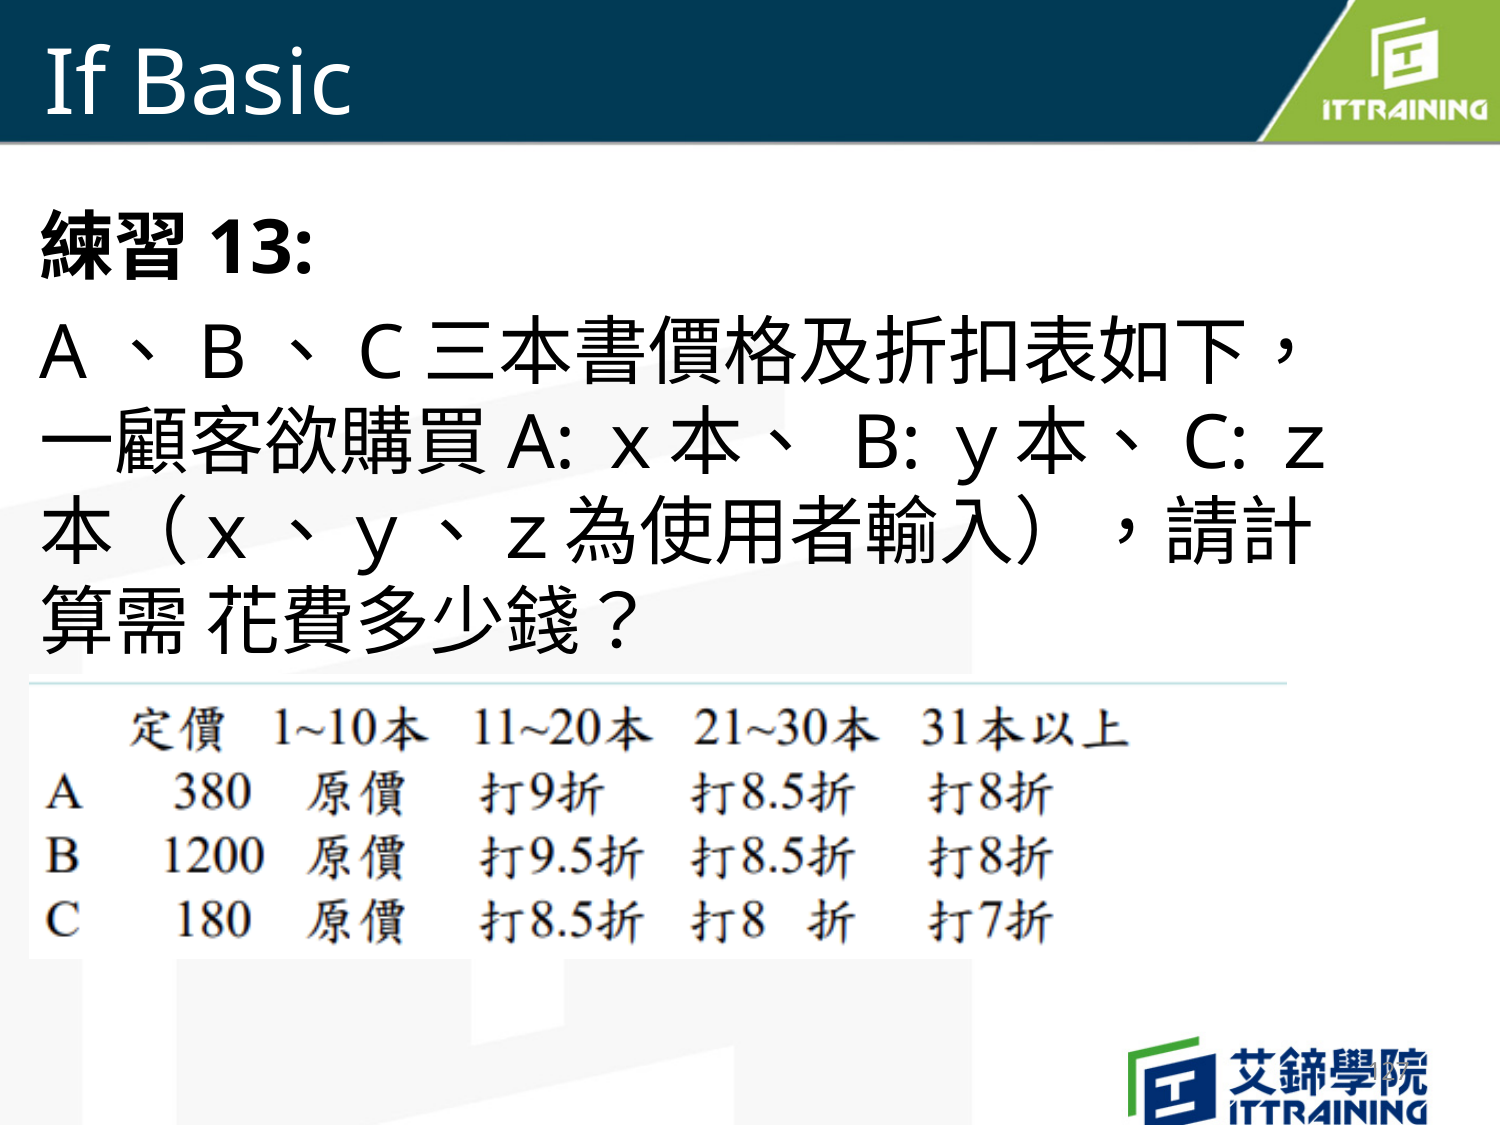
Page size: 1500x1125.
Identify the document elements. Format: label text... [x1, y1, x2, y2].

slide_number 127 [1074, 1042, 1425, 1103]
list 練習13: A、B、C三本書價格及折扣表如下，一顧客欲購買A:ｘ本、 B:ｙ本、C:ｚ本（ｘ、ｙ、ｚ為使用者輸入），請計算需 花費多少錢？ [24, 191, 1375, 934]
picture [0, 0, 1500, 1125]
title If Basic [29, 0, 1380, 172]
